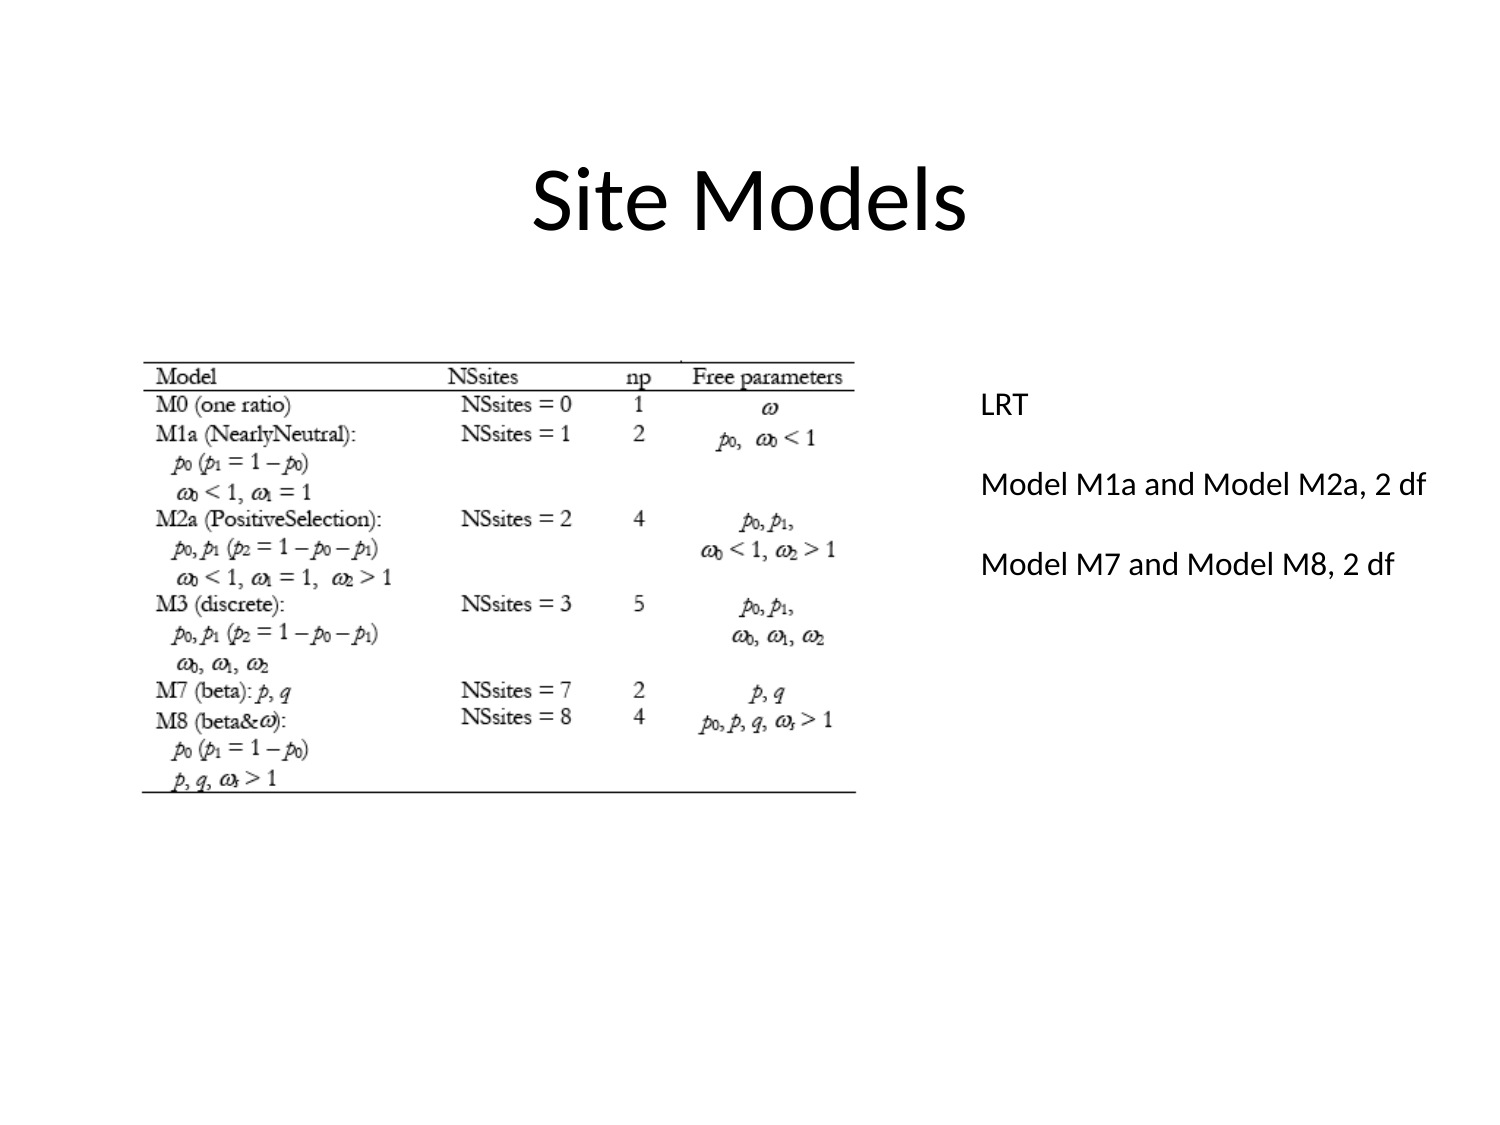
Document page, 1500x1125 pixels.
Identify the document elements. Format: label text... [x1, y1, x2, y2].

text_box LRT Model M1a and Model M2a, 2 df Model M7 and Model M8, 2 df [965, 374, 1443, 590]
title Site Models [112, 99, 1388, 288]
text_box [49, 349, 926, 809]
